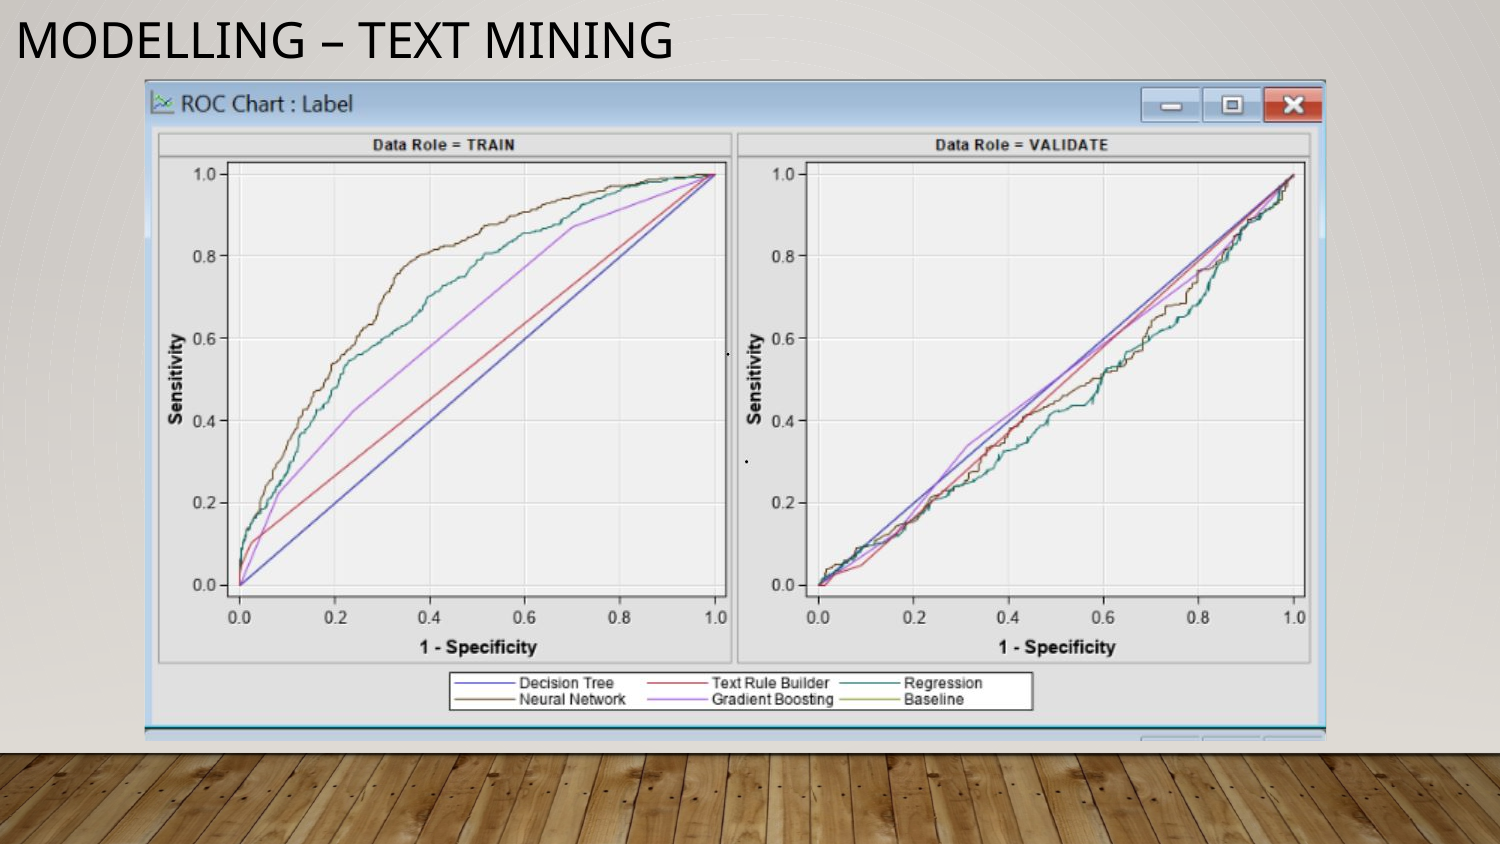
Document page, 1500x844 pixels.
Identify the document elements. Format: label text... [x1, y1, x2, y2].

title Modelling – text mining [0, 0, 1155, 97]
picture [0, 753, 1500, 844]
picture [144, 79, 1327, 741]
